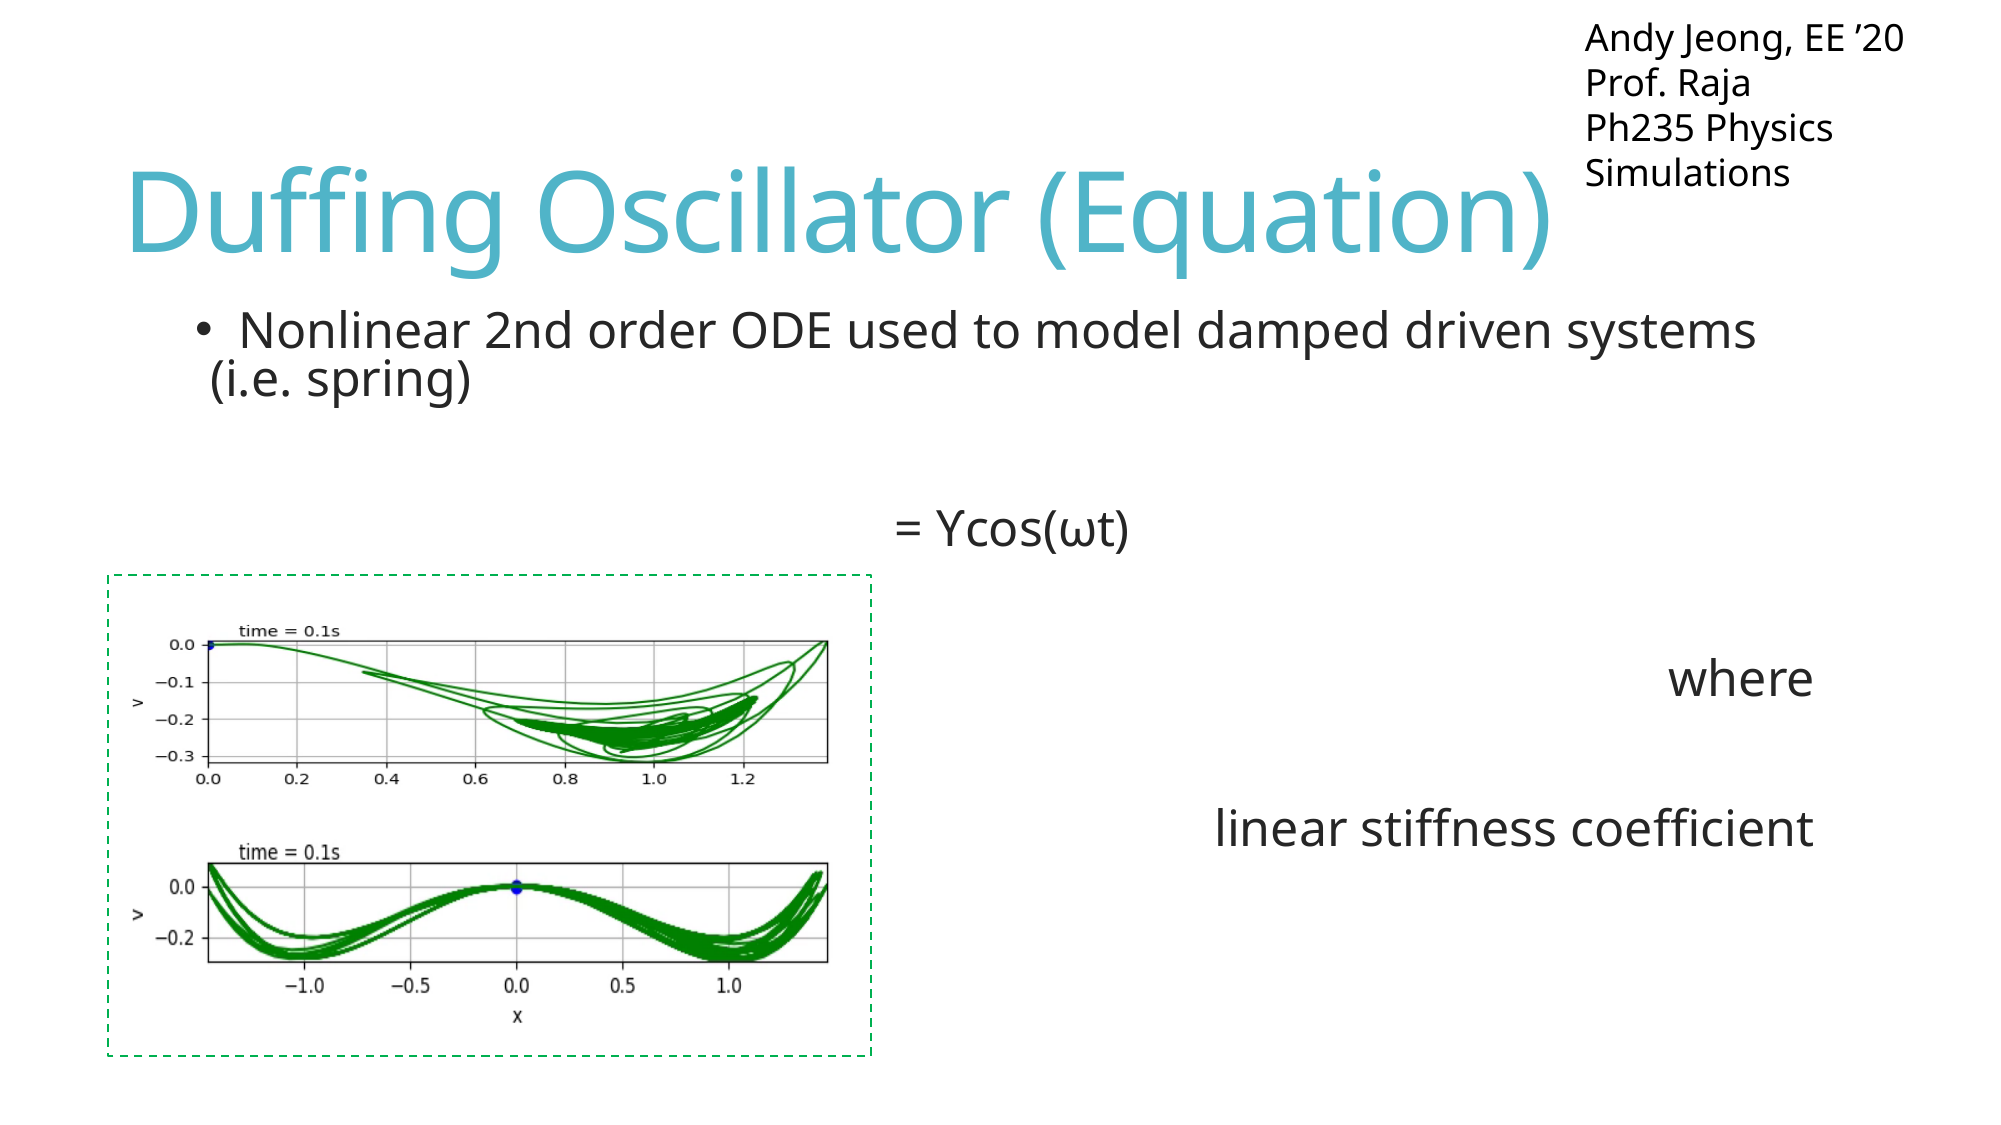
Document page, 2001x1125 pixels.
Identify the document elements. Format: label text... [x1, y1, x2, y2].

text_box [107, 574, 872, 599]
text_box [107, 599, 909, 790]
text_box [107, 790, 909, 1033]
text_box [107, 1033, 872, 1057]
text_box Andy Jeong, EE ’20 Prof. Raja Ph235 Physics Simulations [1569, 6, 2000, 201]
title Duffing Oscillator (Equation) [107, 81, 1875, 354]
